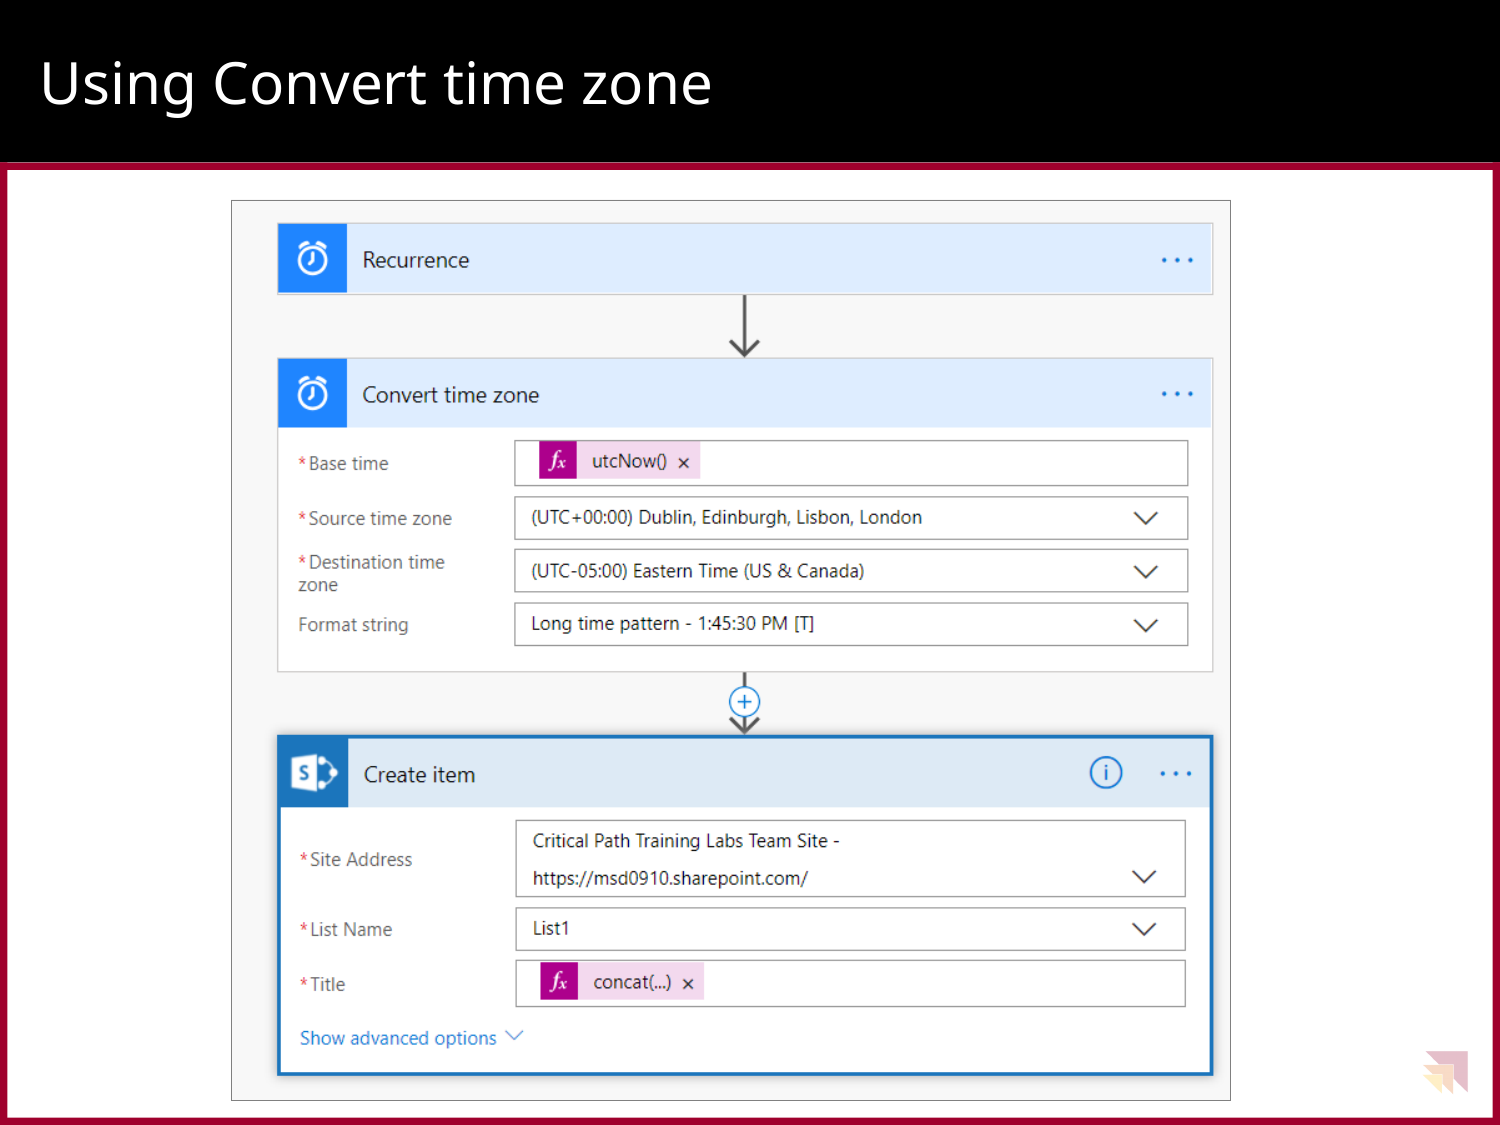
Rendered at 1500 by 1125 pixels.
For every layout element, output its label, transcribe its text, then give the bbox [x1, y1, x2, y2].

title Using Convert time zone [24, 12, 1438, 150]
picture [231, 199, 1232, 1101]
